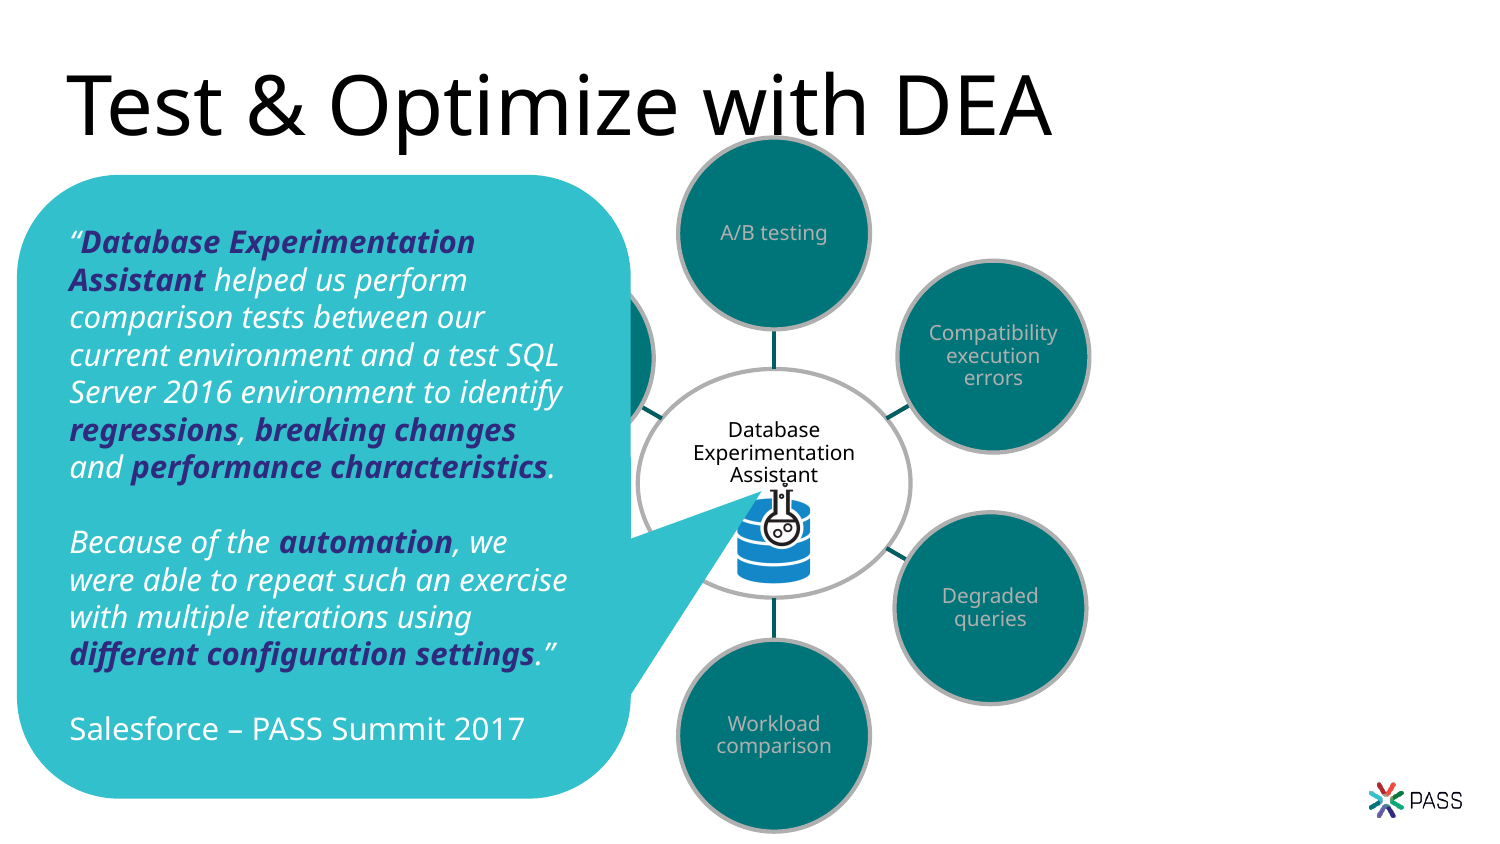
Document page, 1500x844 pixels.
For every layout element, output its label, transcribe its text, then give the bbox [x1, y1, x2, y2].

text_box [246, 134, 1302, 832]
text_box “Database Experimentation Assistant helped us perform comparison tests between our current environment and a test SQL Server 2016 environment to identify regressions, breaking changes and performance characteristics. Because of the automation, we were able to repeat such an exercise with multiple iterations using different configuration settings.” Salesforce – PASS Summit 2017 [16, 174, 241, 799]
title Test & Optimize with DEA [51, 71, 1435, 173]
picture [736, 483, 812, 585]
picture [1367, 780, 1463, 820]
